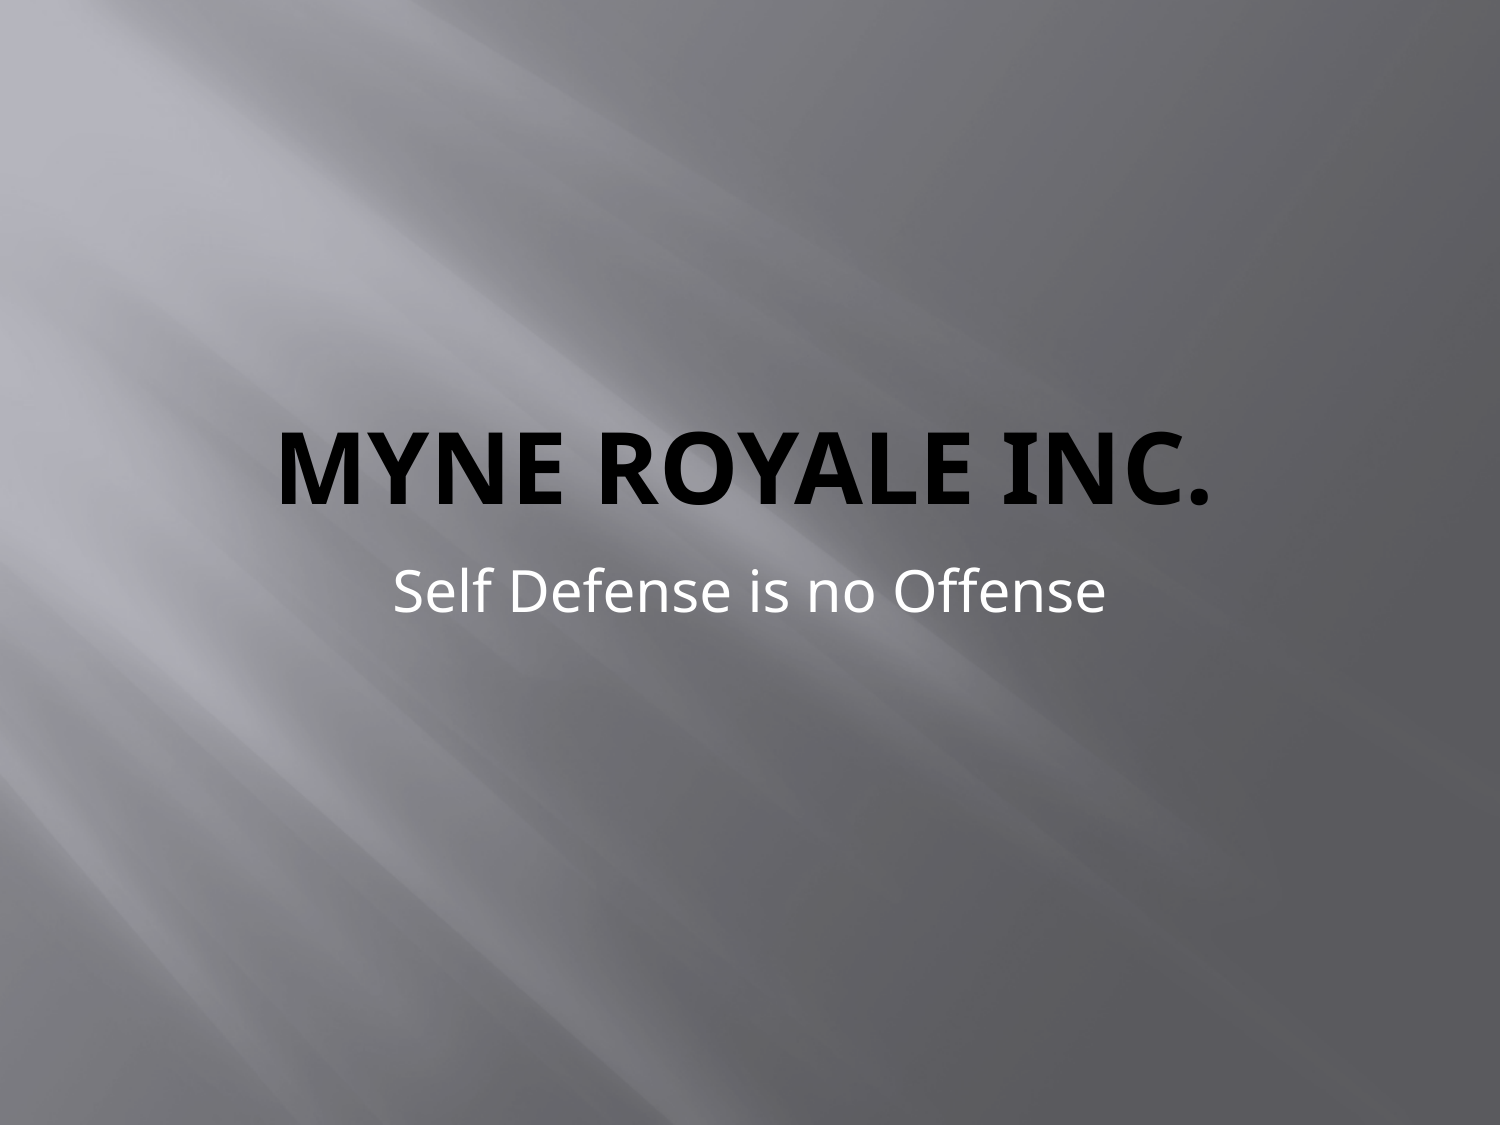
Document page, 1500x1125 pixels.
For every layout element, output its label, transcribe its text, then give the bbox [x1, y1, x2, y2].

title Myne Royale Inc. [69, 224, 1420, 525]
subtitle Self Defense is no Offense [225, 546, 1275, 834]
